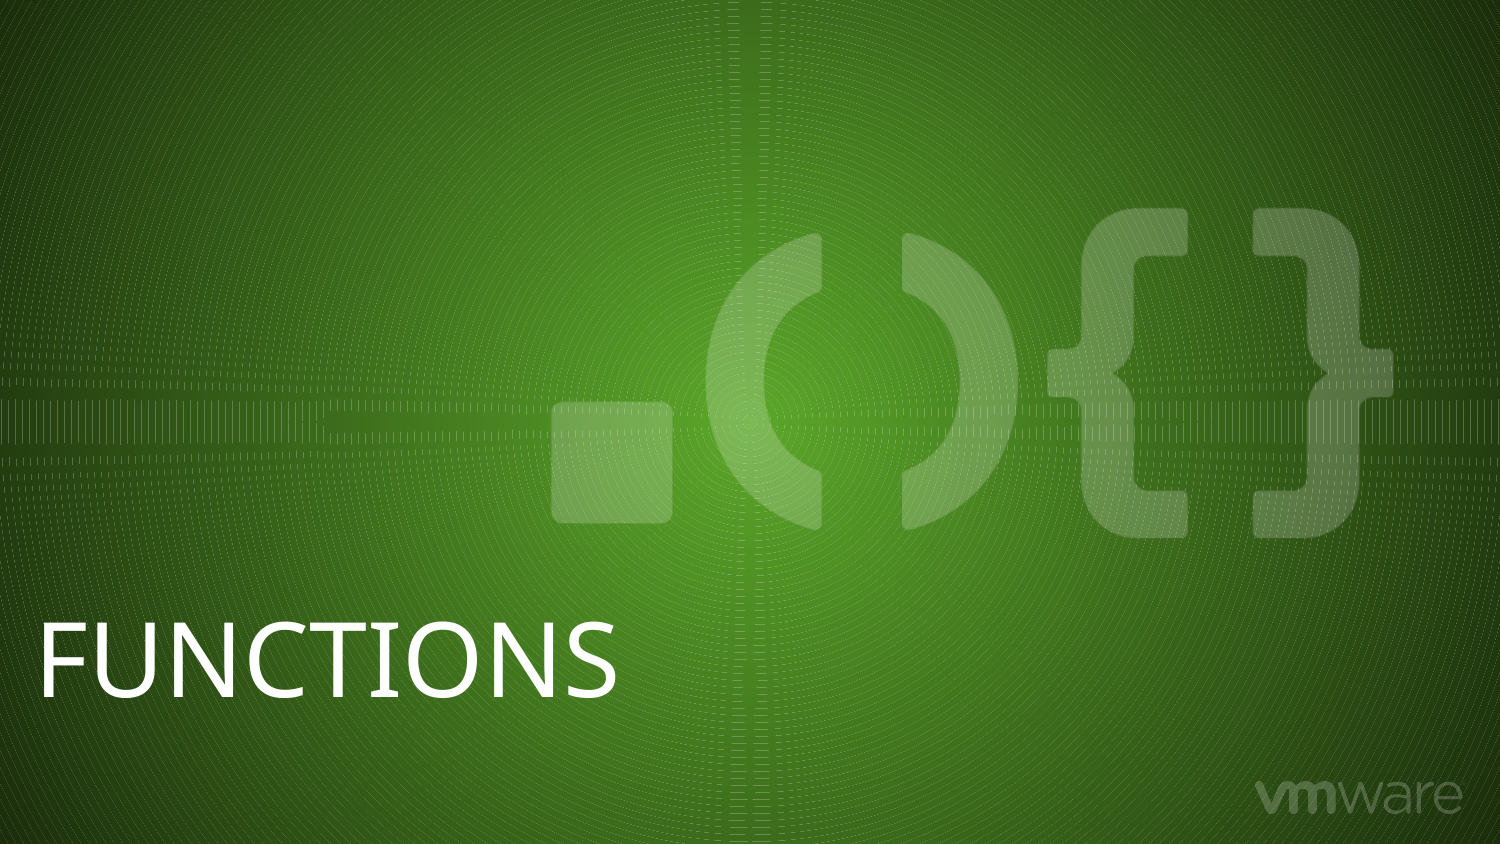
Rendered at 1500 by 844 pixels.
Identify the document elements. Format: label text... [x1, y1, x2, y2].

picture [440, 0, 1500, 844]
text_box FUNCTIONS [19, 586, 435, 726]
